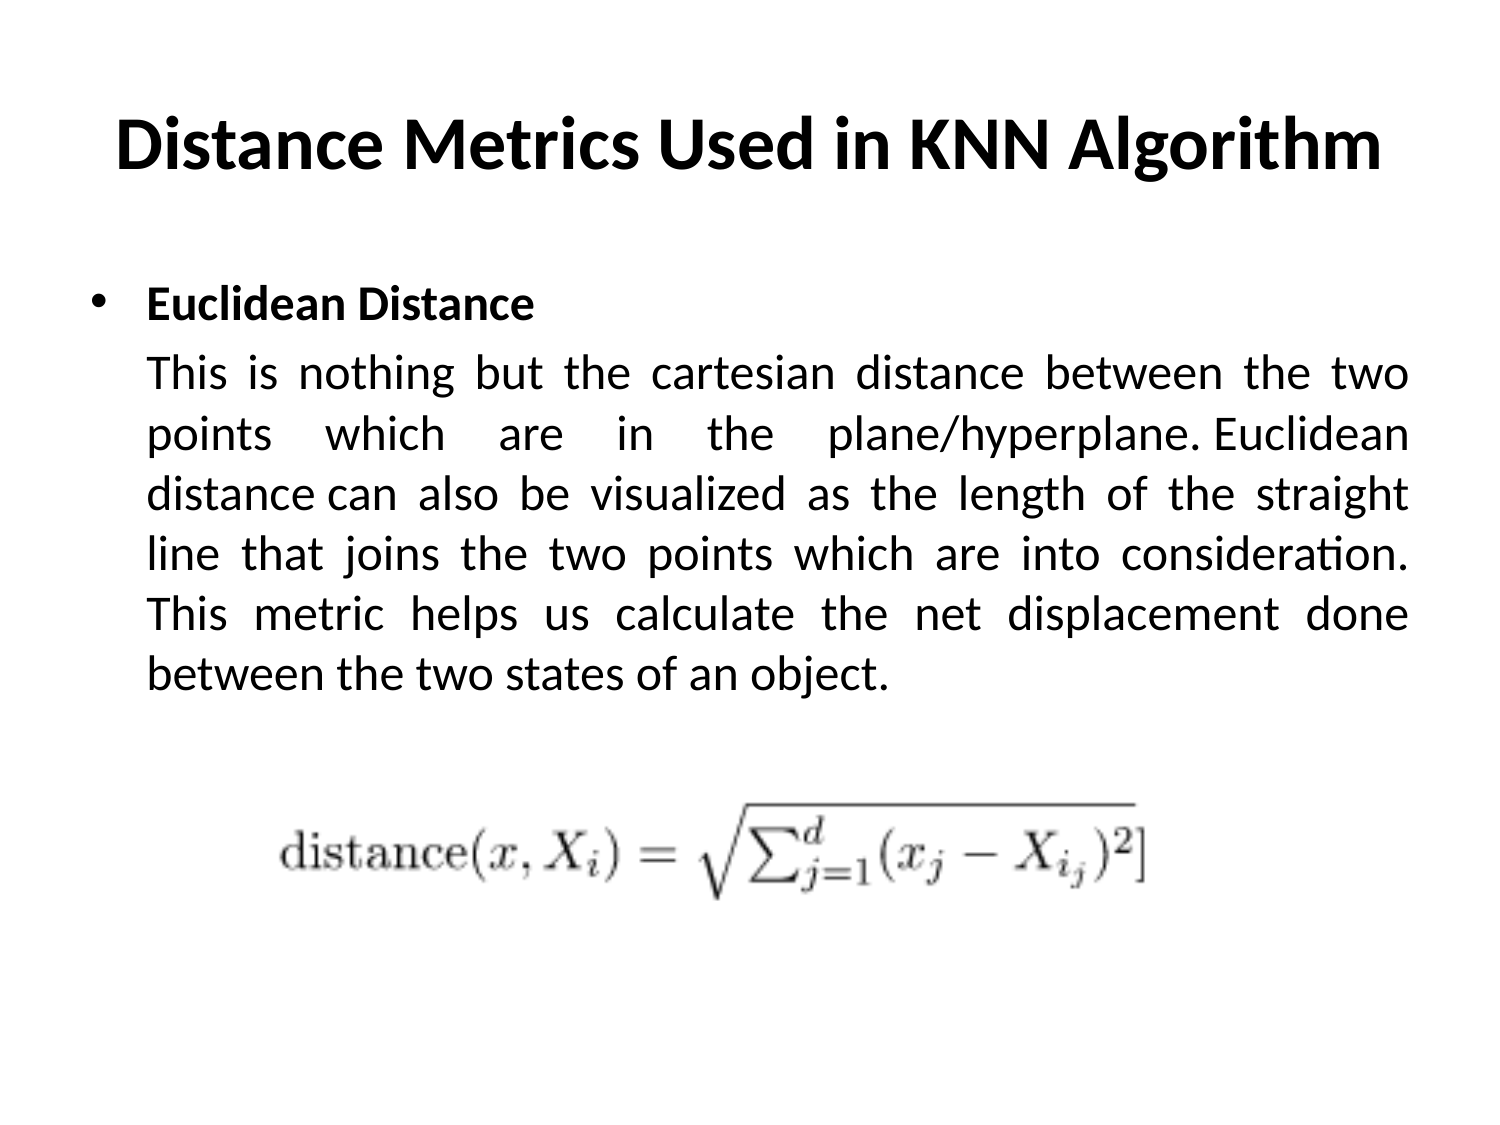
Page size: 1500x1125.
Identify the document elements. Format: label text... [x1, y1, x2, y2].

title Distance Metrics Used in KNN Algorithm [75, 45, 1425, 233]
list Euclidean Distance This is nothing but the cartesian distance between the two points which are in the plane/hyperplane. Euclidean distance can also be visualized as the length of the straight line that joins the two points which are into consideration. This metric helps us calculate the net displacement done between the two states of an object. [75, 262, 1425, 1005]
picture [224, 774, 1210, 963]
